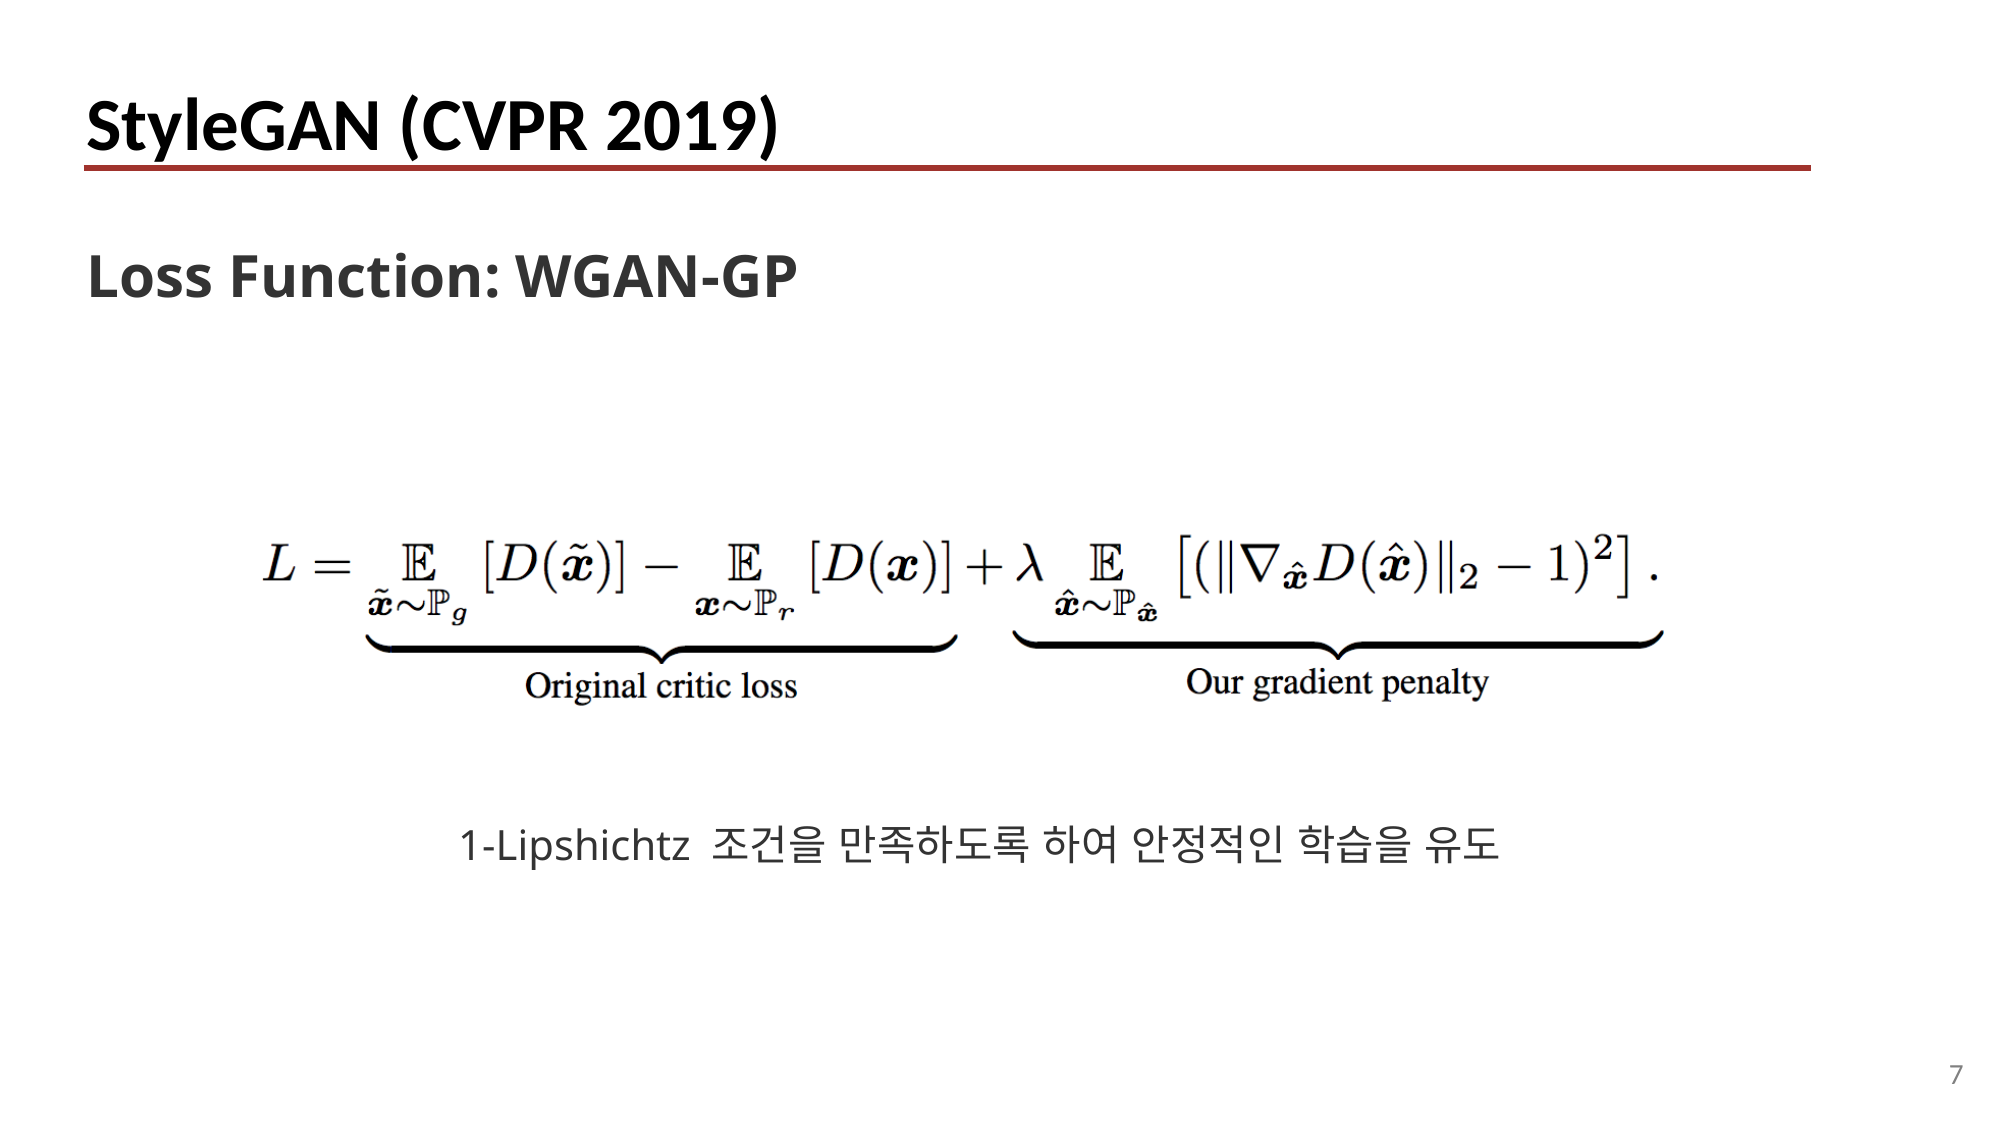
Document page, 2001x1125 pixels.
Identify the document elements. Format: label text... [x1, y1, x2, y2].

title StyleGAN (CVPR 2019) [71, 17, 1797, 235]
text_box Loss Function: WGAN-GP [71, 232, 899, 317]
text_box 1-Lipshichtz 조건을 만족하도록 하여 안정적인 학습을 유도 [405, 811, 1554, 877]
picture [9, 508, 1934, 718]
slide_number 7 [1528, 1042, 1979, 1103]
